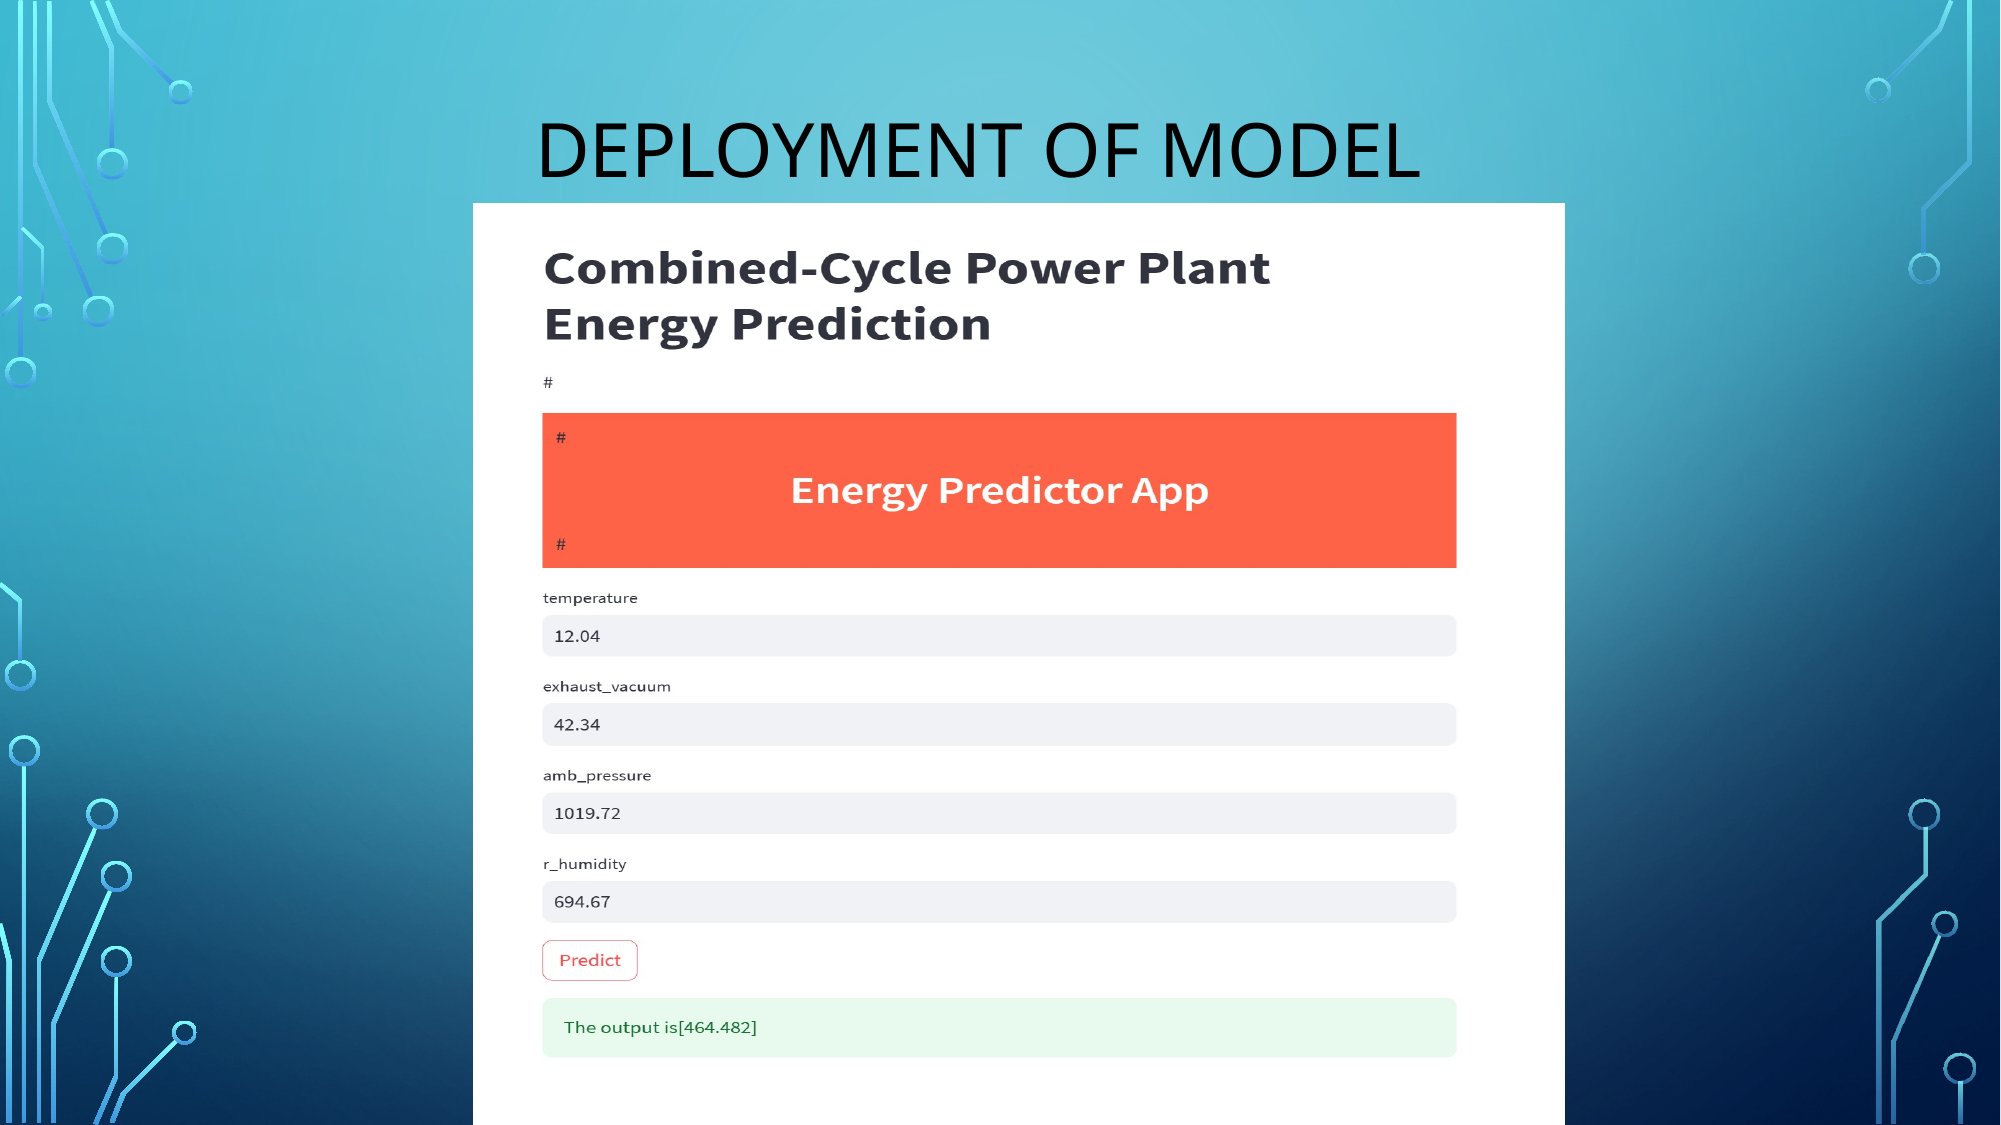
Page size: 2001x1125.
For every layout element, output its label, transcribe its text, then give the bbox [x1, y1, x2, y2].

picture [472, 203, 1566, 1125]
title Deployment of Model [166, 32, 1792, 275]
